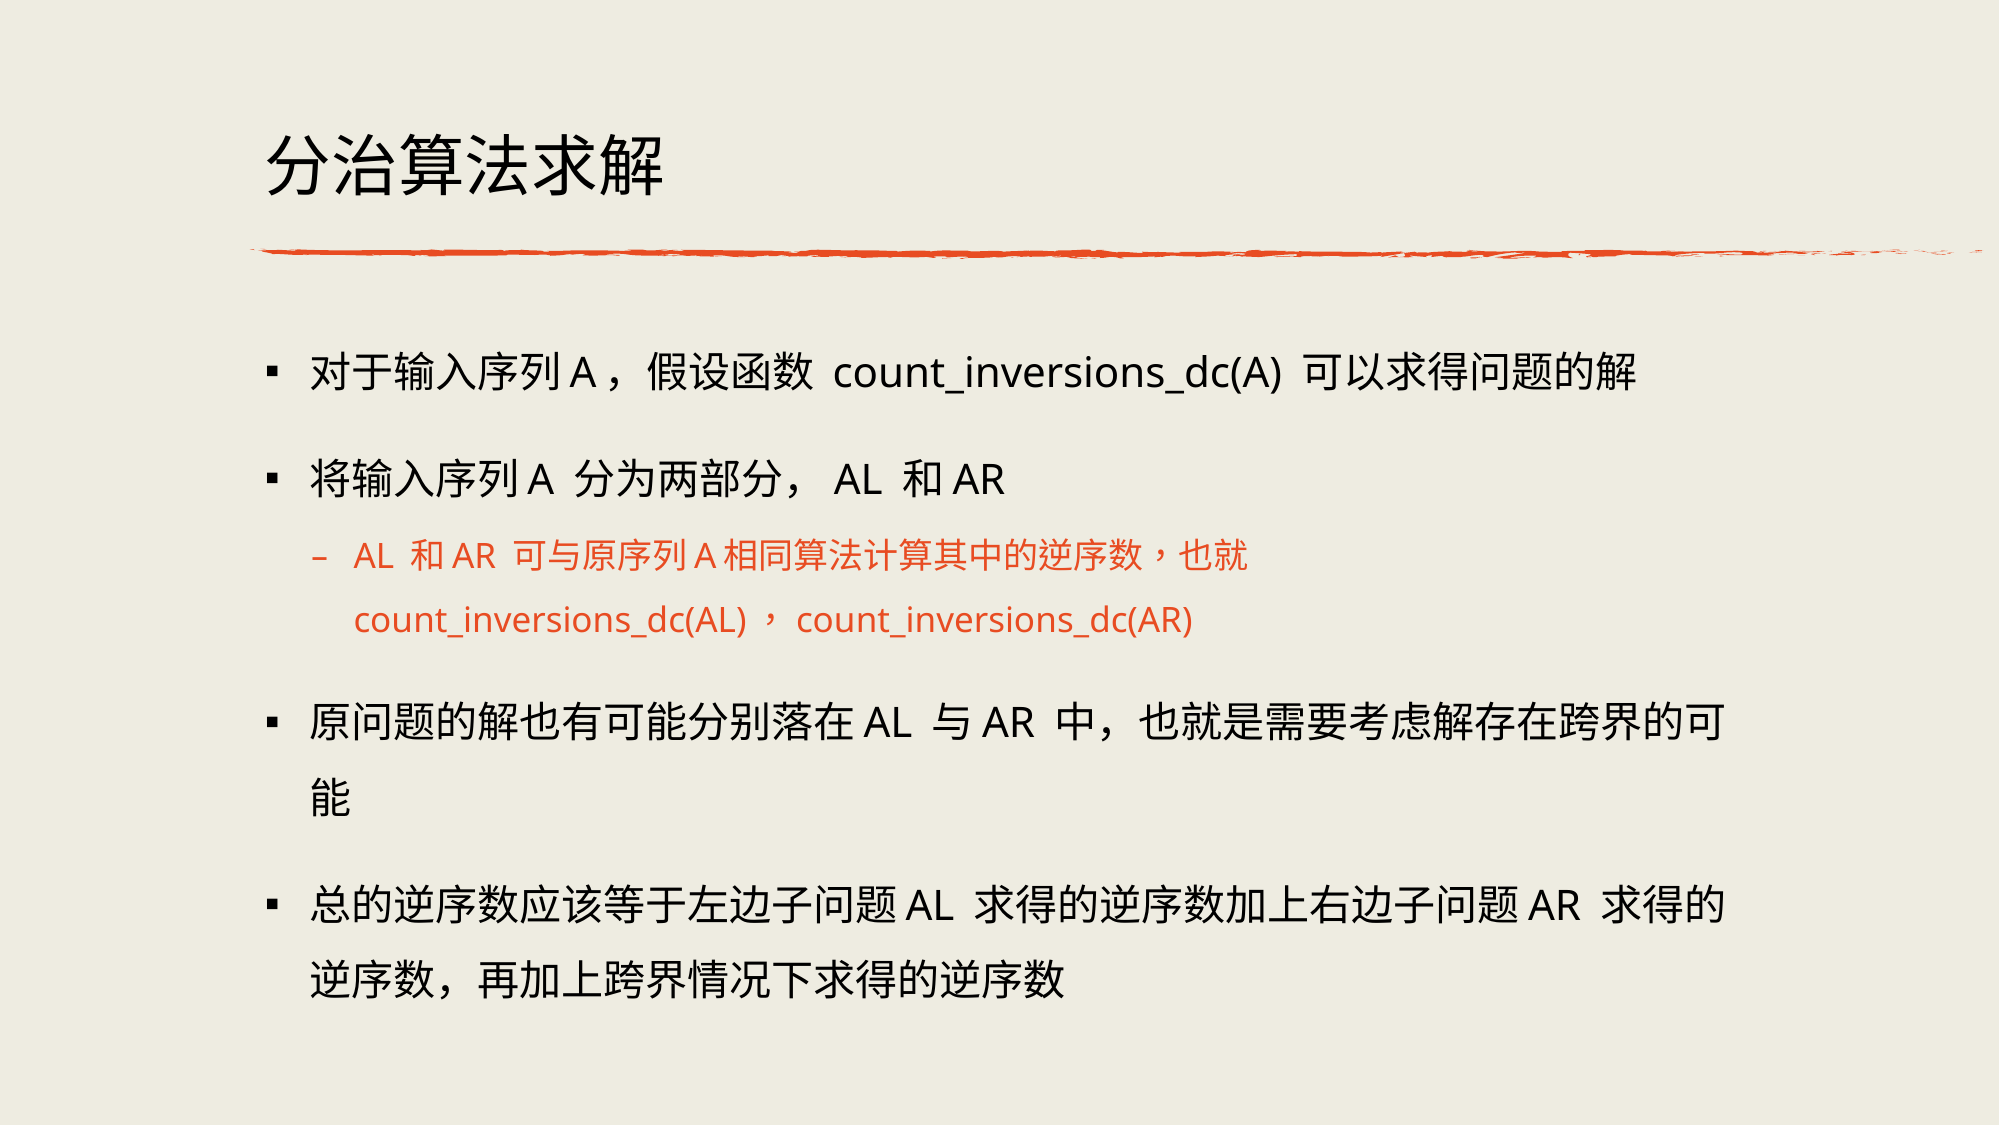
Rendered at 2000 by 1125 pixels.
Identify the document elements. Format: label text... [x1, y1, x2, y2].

title 分治算法求解 [249, 45, 1750, 213]
list 对于输⼊序列A，假设函数 count_inversions_dc(A) 可以求得问题的解 将输⼊序列A 分为两部分，AL 和AR AL 和AR 可与原序列A相同算法计算其中的逆序数，也就count_inversions_dc(AL)，count_inversions_dc(AR) 原问题的解也有可能分别落在AL 与AR 中，也就是需要考虑解存在跨界的可能 总的逆序数应该等于左边⼦问题AL 求得的逆序数加上右边⼦问题AR 求得的逆序数，再加上跨界情况下求得的逆序数 [249, 312, 1750, 1013]
